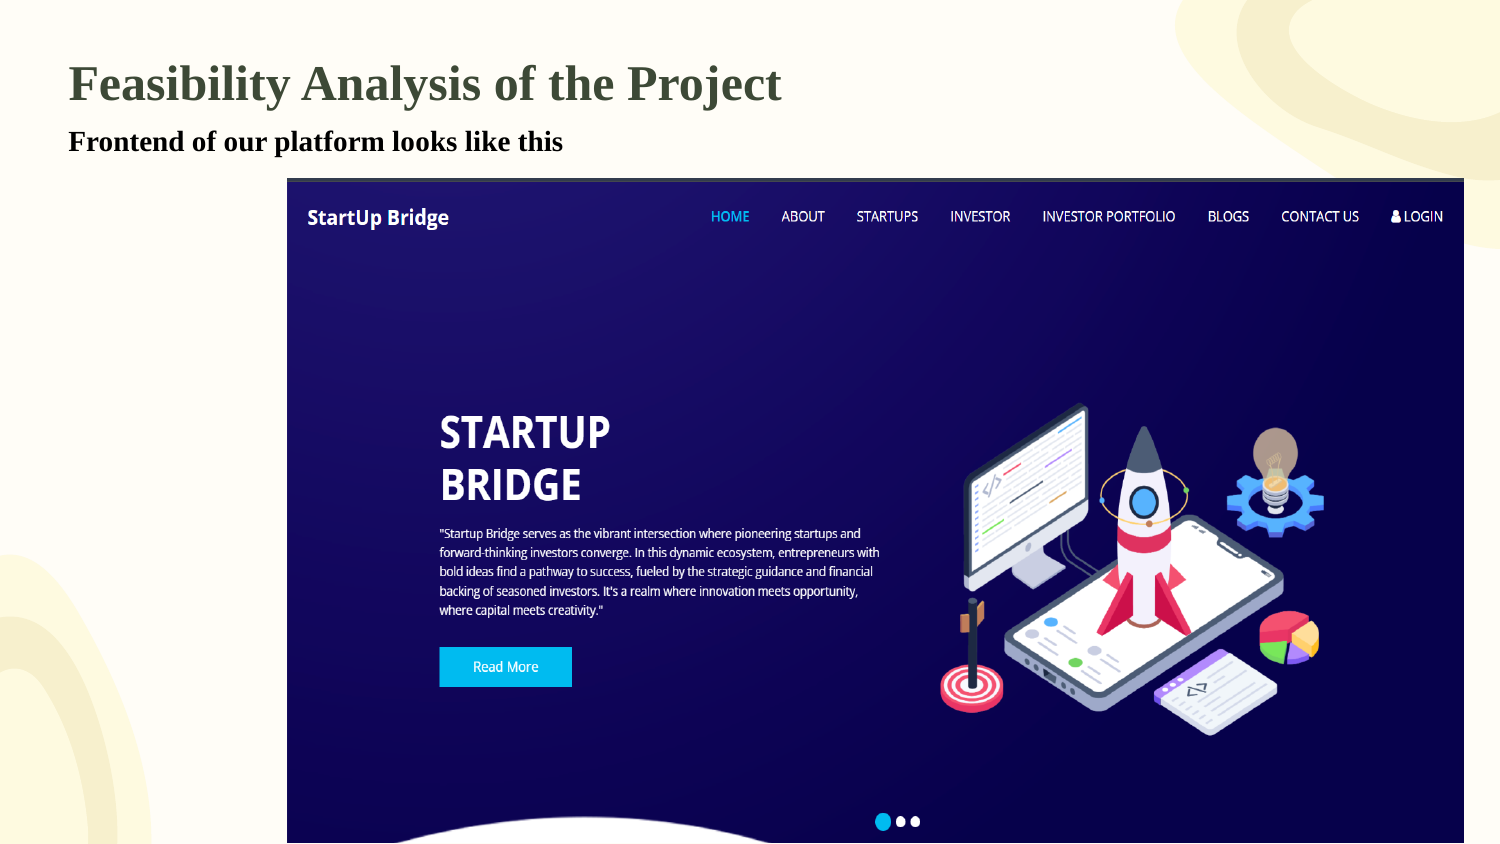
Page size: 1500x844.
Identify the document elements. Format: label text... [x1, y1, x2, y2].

text_box Frontend of our platform looks like this [53, 115, 971, 166]
picture [287, 177, 1464, 844]
title Feasibility Analysis of the Project [53, 35, 1316, 130]
